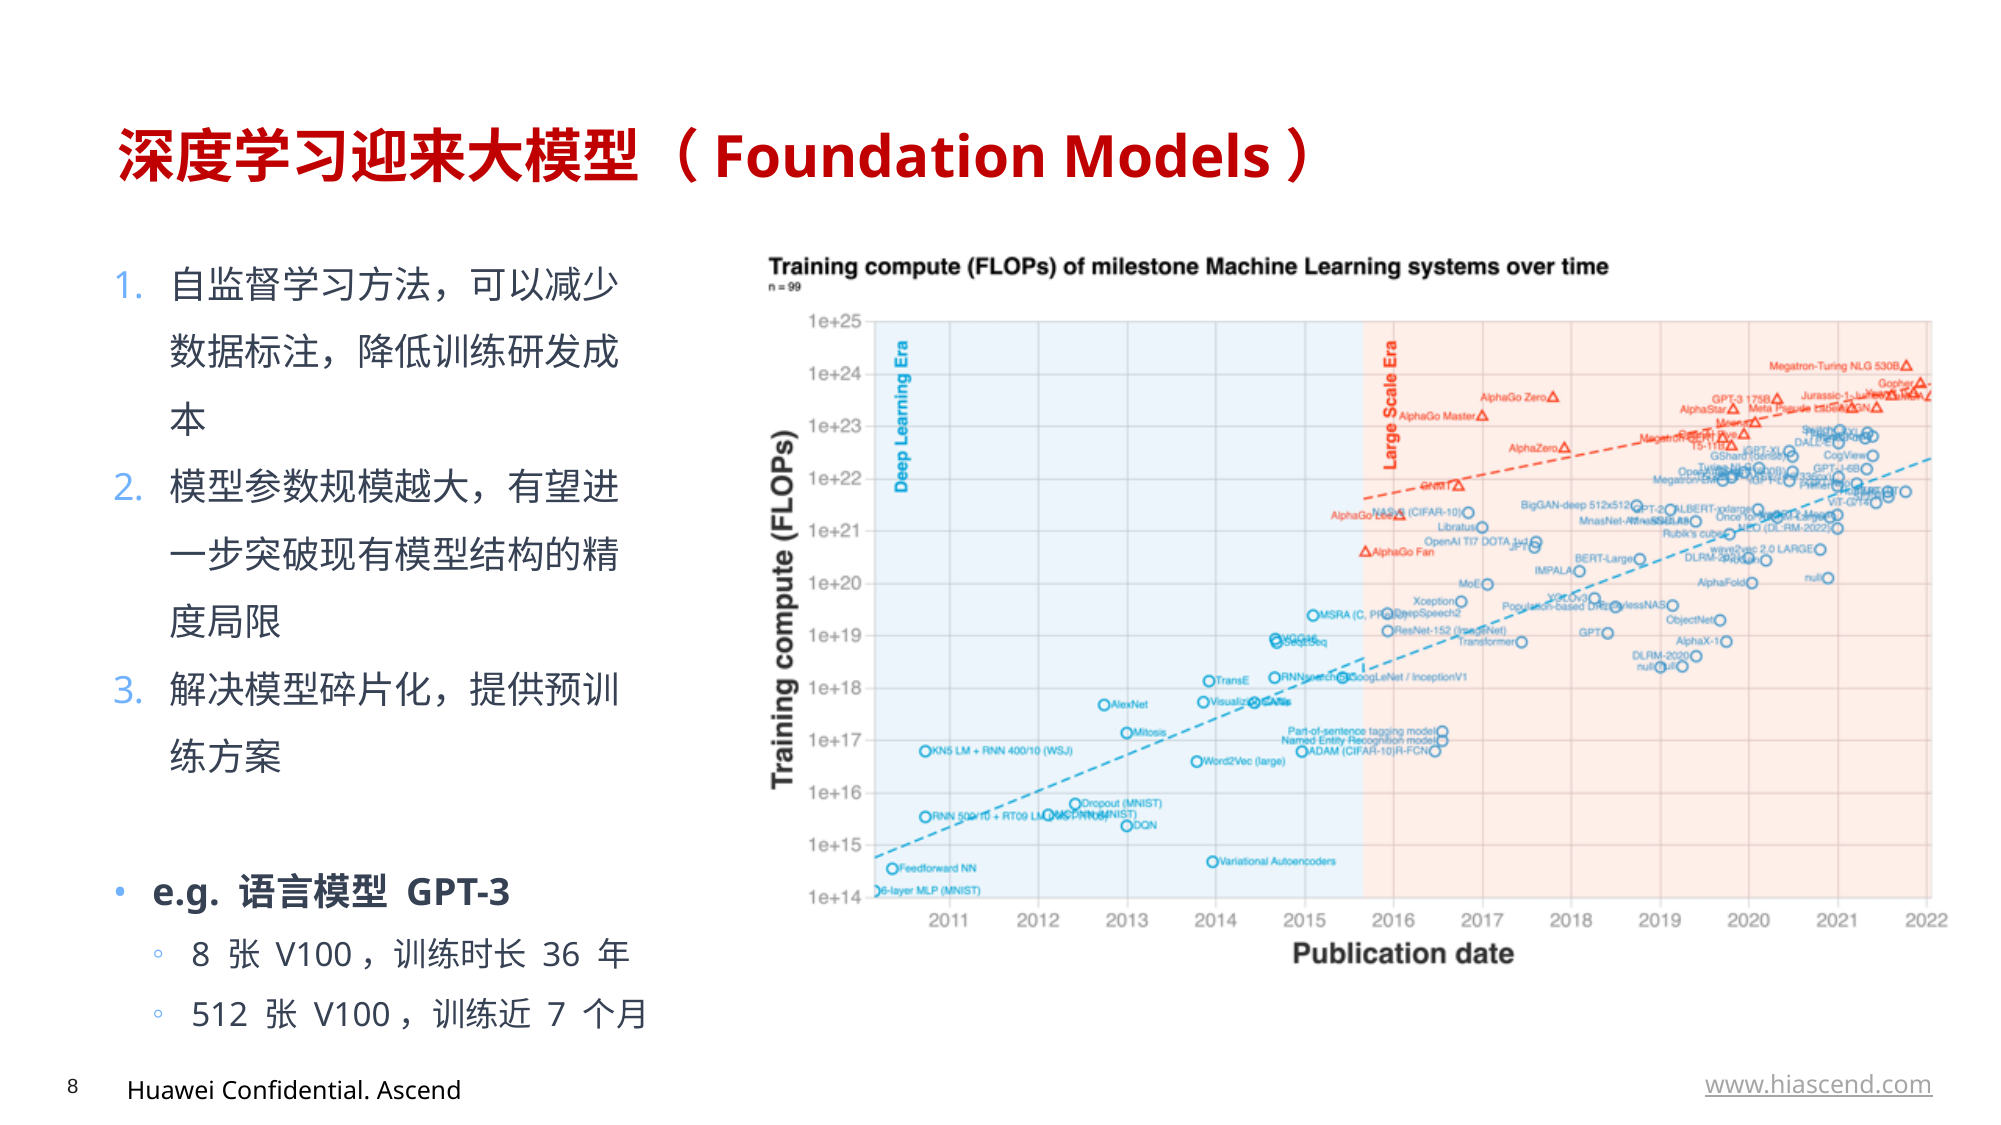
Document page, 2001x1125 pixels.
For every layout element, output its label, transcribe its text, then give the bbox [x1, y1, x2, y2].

list 自监督学习方法，可以减少数据标注，降低训练研发成本 模型参数规模越大，有望进一步突破现有模型结构的精度局限 解决模型碎片化，提供预训练方案 e.g. 语言模型 GPT-3 8 张 V100，训练时长 36 年 512 张 V100，训练近 7 个月 [98, 230, 670, 987]
picture [752, 243, 1972, 977]
title 深度学习迎来大模型（Foundation Models） [102, 111, 1901, 209]
